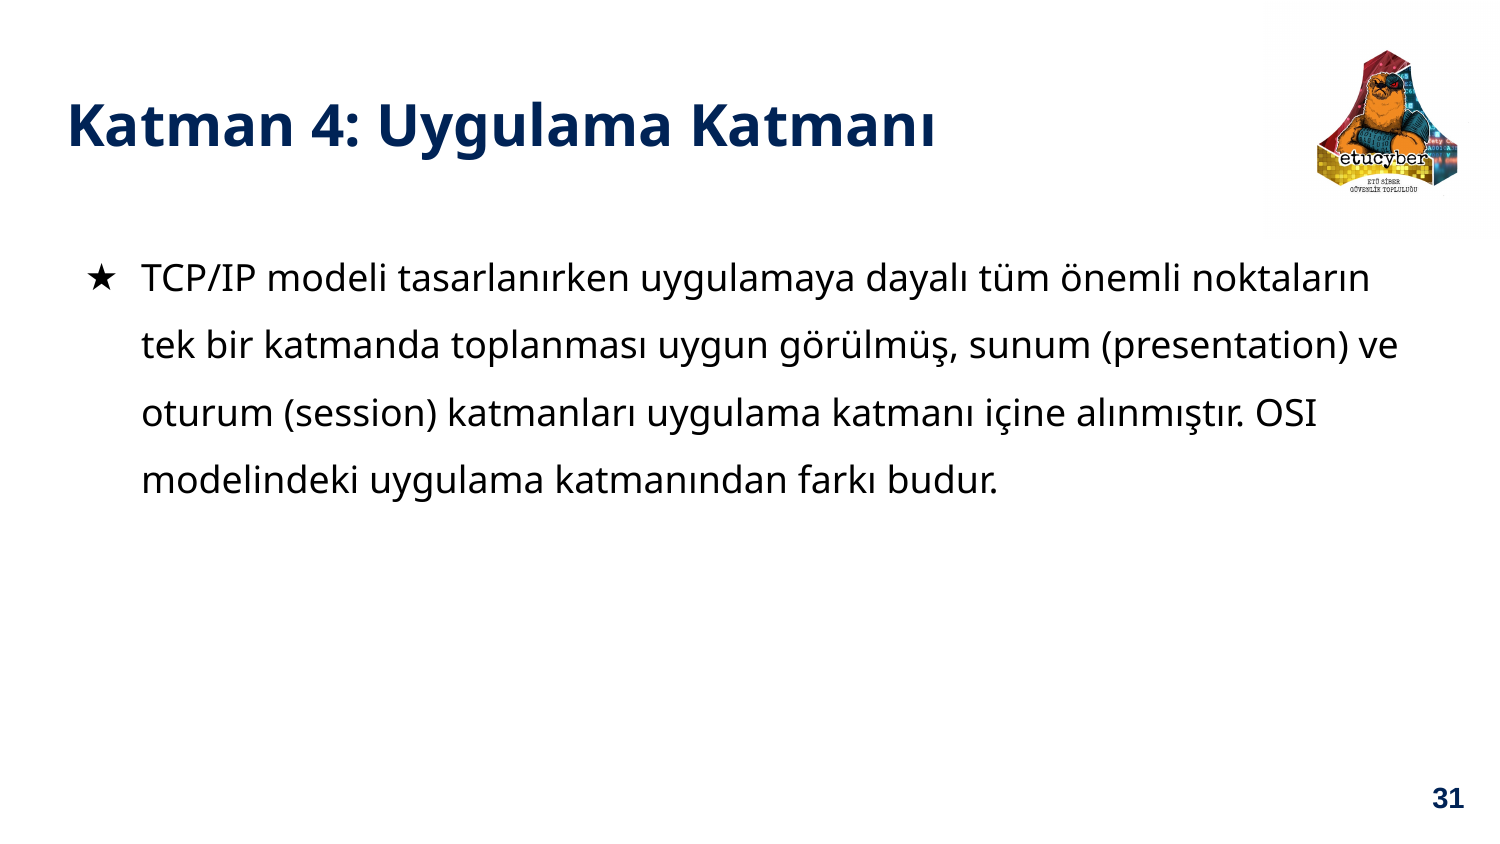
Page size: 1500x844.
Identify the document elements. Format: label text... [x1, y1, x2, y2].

title Katman 4: Uygulama Katmanı [51, 72, 1258, 167]
list TCP/IP modeli tasarlanırken uygulamaya dayalı tüm önemli noktaların tek bir katmanda toplanması uygun görülmüş, sunum (presentation) ve oturum (session) katmanları uygulama katmanı içine alınmıştır. OSI modelindeki uygulama katmanından farkı budur. [51, 216, 1449, 777]
picture [1263, 1, 1500, 239]
slide_number ‹#› [1389, 764, 1480, 830]
